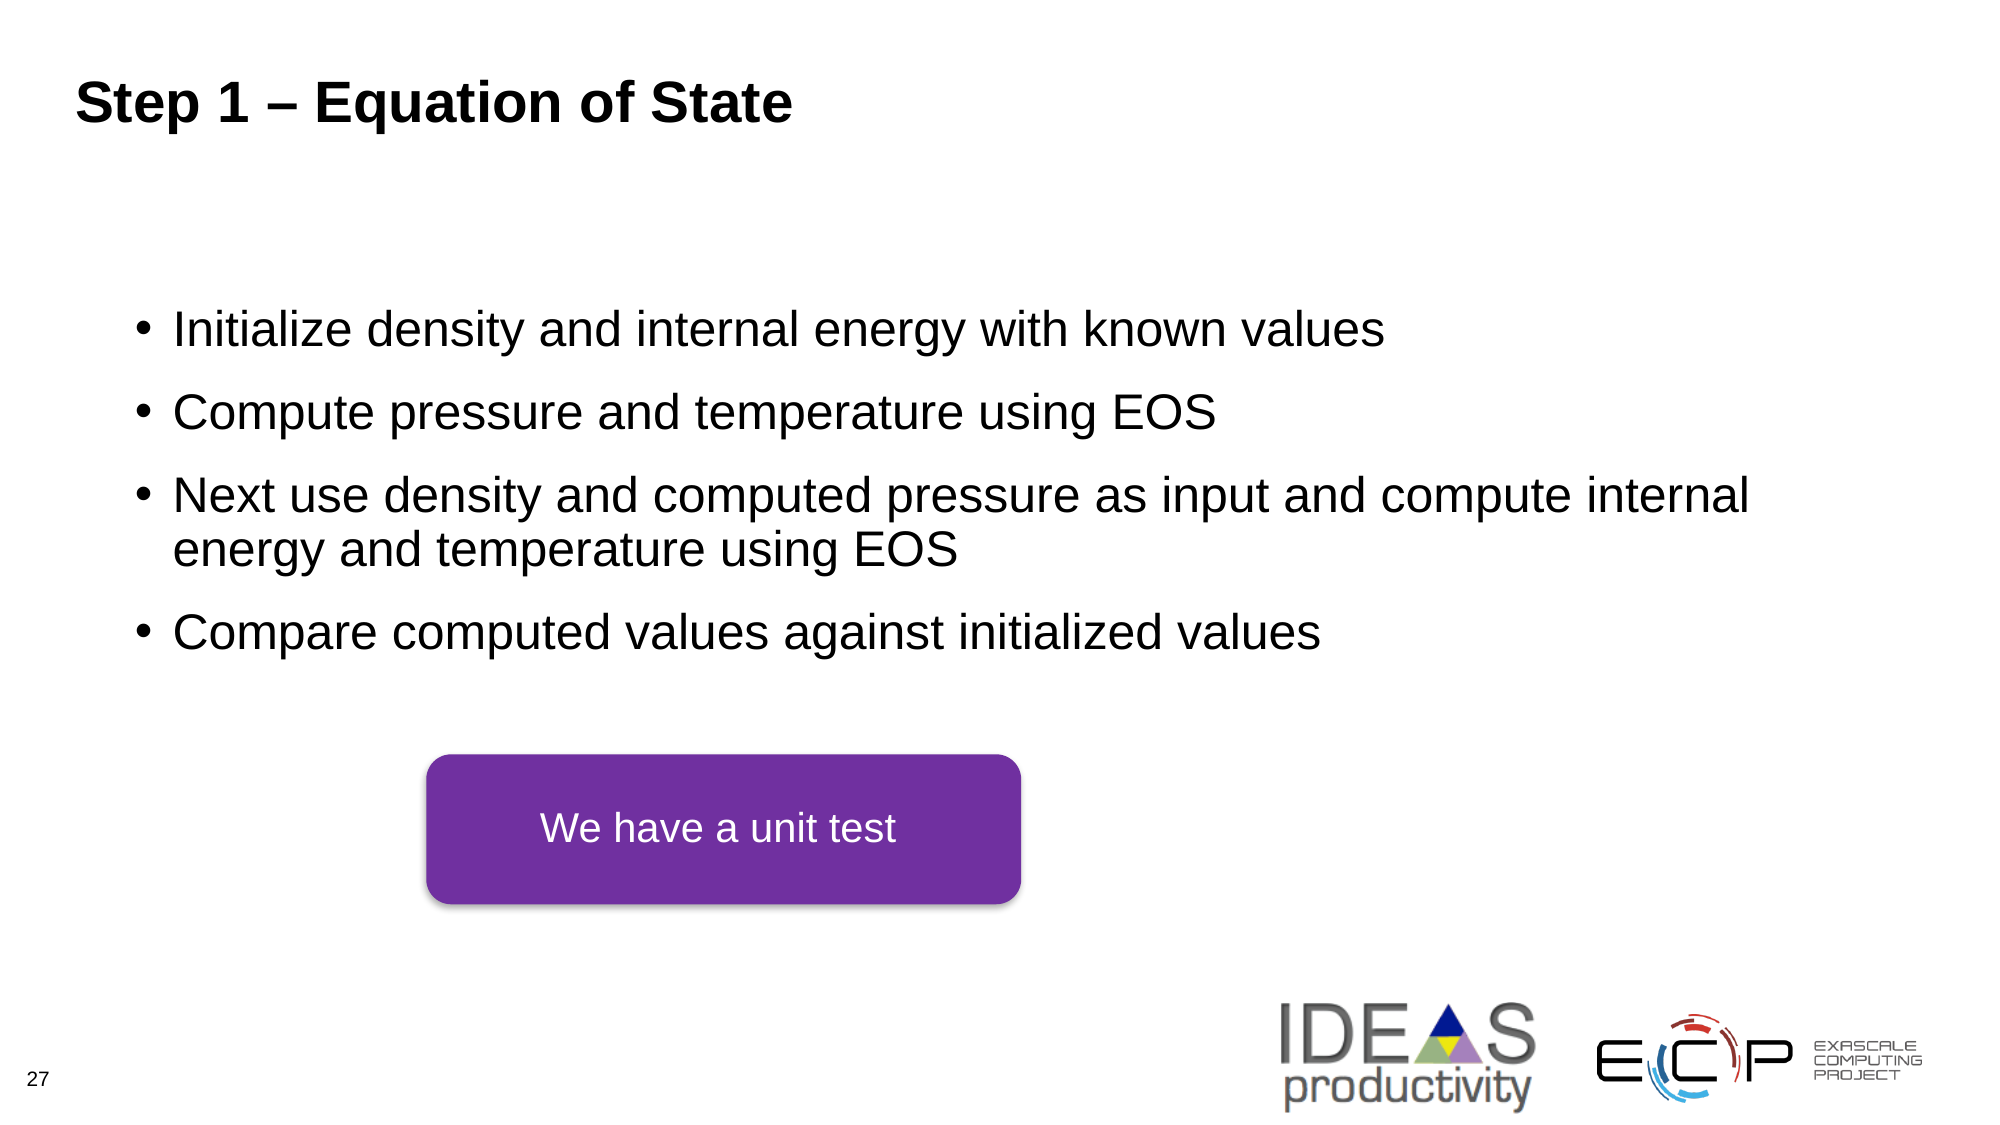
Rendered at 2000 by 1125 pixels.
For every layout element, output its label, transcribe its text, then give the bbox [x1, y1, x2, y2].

list Initialize density and internal energy with known values Compute pressure and temperature using EOS Next use density and computed pressure as input and compute internal energy and temperature using EOS Compare computed values against initialized values [119, 295, 1770, 755]
text_box We have a unit test [426, 754, 1022, 905]
picture [1280, 1002, 1537, 1114]
title Step 1 – Equation of State [59, 67, 1926, 218]
picture [1597, 1014, 1922, 1103]
